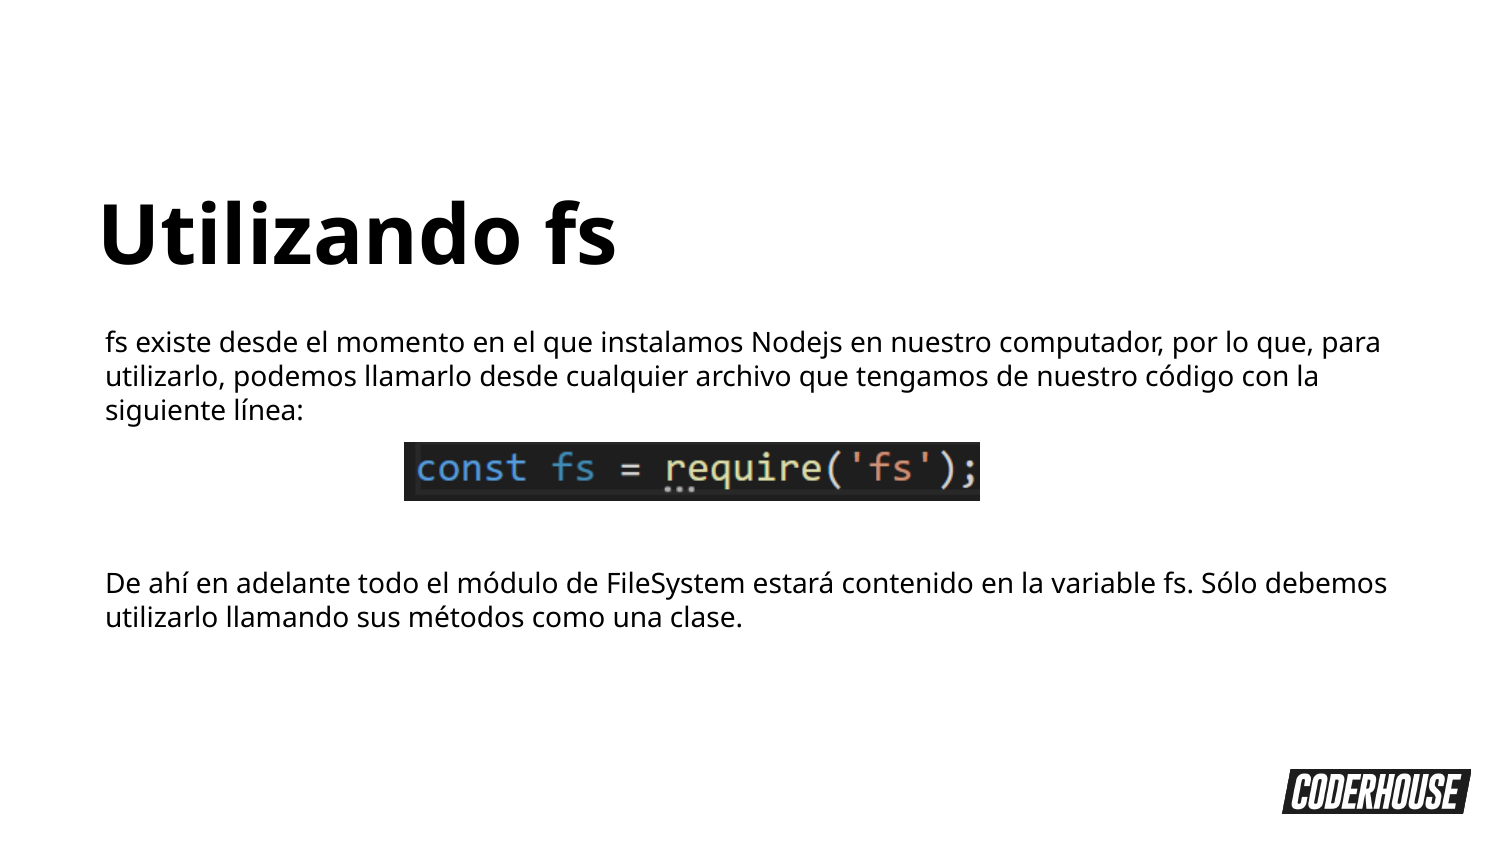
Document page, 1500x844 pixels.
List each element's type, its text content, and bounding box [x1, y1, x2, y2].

text_box De ahí en adelante todo el módulo de FileSystem estará contenido en la variable fs. Sólo debemos utilizarlo llamando sus métodos como una clase. [90, 550, 1427, 648]
text_box fs existe desde el momento en el que instalamos Nodejs en nuestro computador, por lo que, para utilizarlo, podemos llamarlo desde cualquier archivo que tengamos de nuestro código con la siguiente línea: [90, 309, 1427, 441]
text_box Utilizando fs [82, 177, 901, 298]
picture [1281, 769, 1471, 814]
picture [404, 442, 980, 501]
